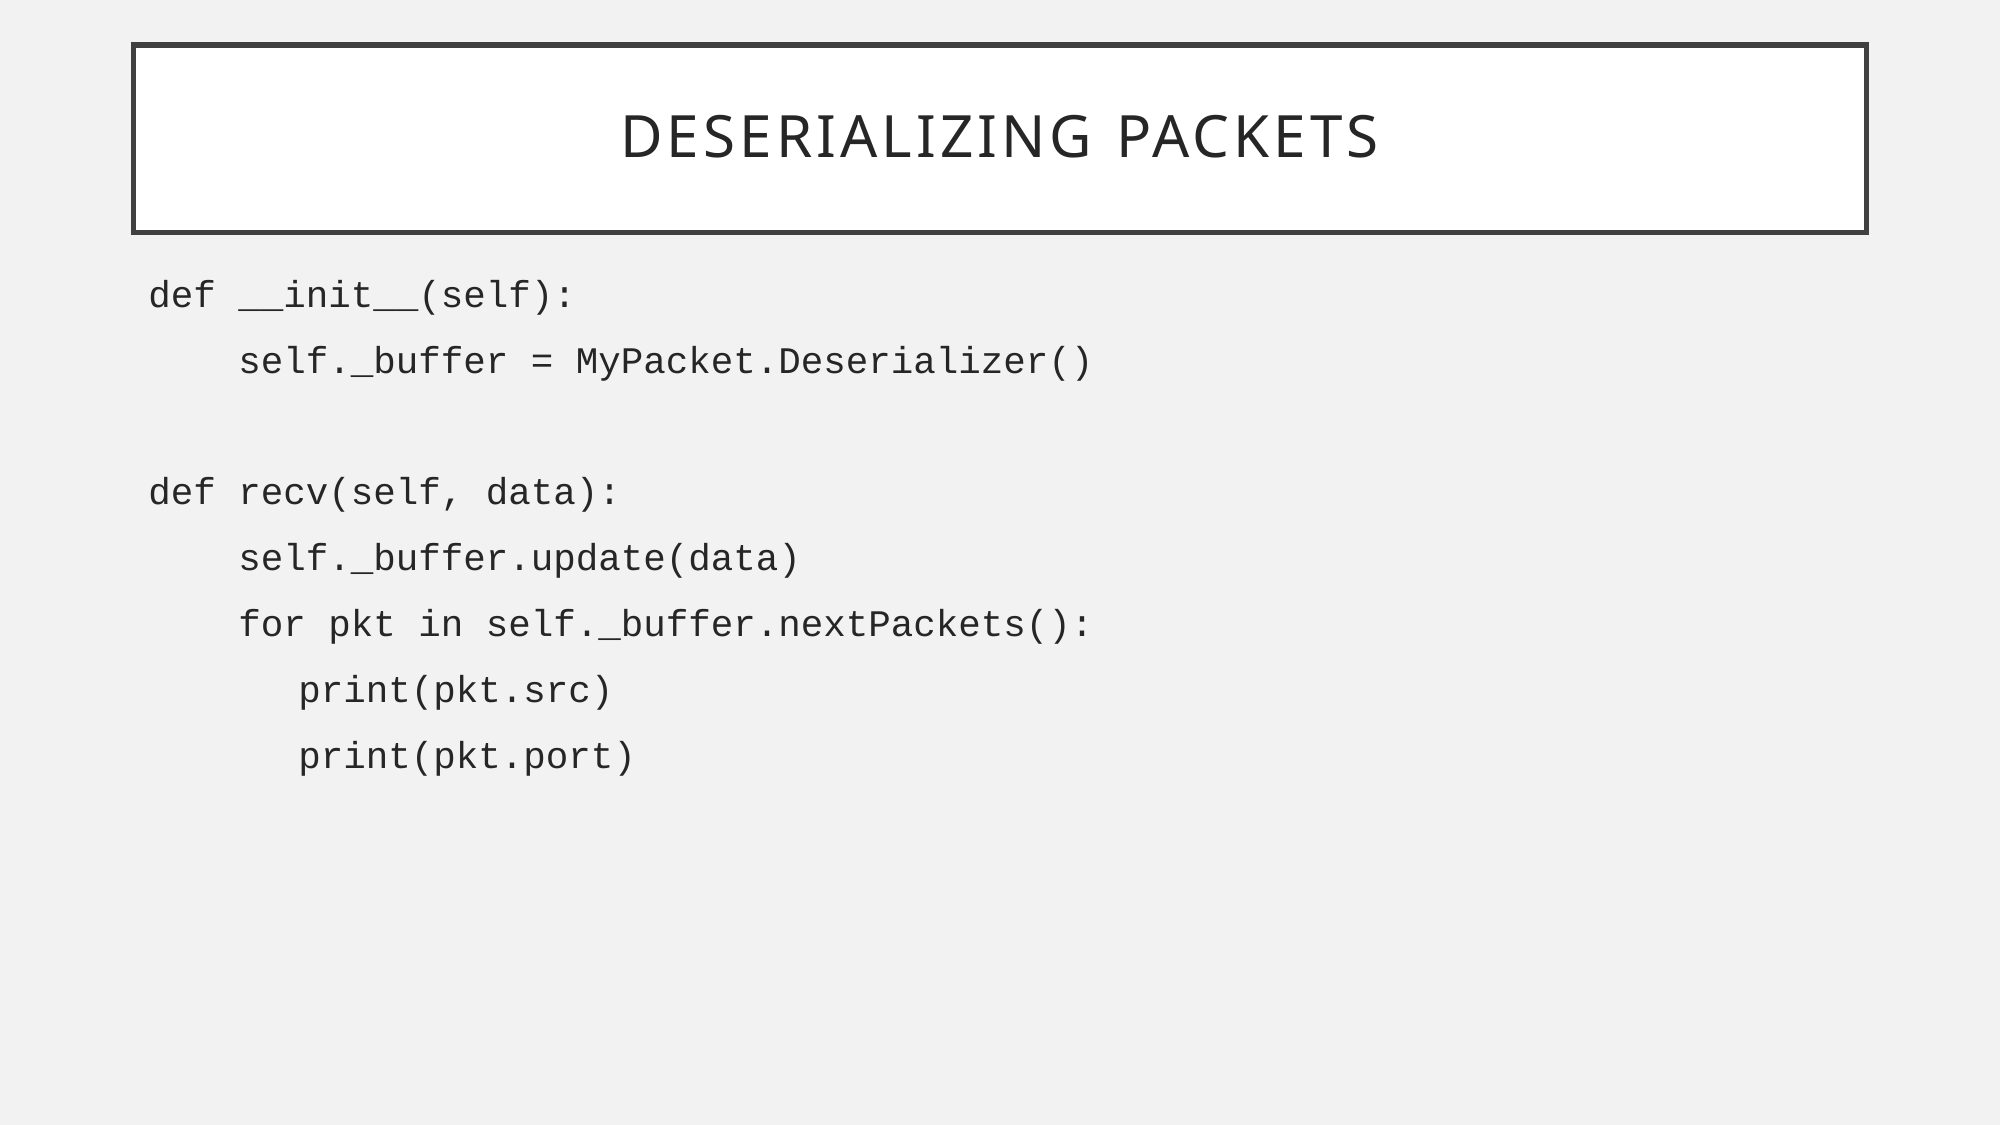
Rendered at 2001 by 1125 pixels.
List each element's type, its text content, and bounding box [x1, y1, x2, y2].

title Deserializing Packets [131, 42, 1869, 235]
list def __init__(self): self._buffer = MyPacket.Deserializer() def recv(self, data): self._buffer.update(data) for pkt in self._buffer.nextPackets(): print(pkt.src) print(pkt.port) [133, 262, 1867, 938]
